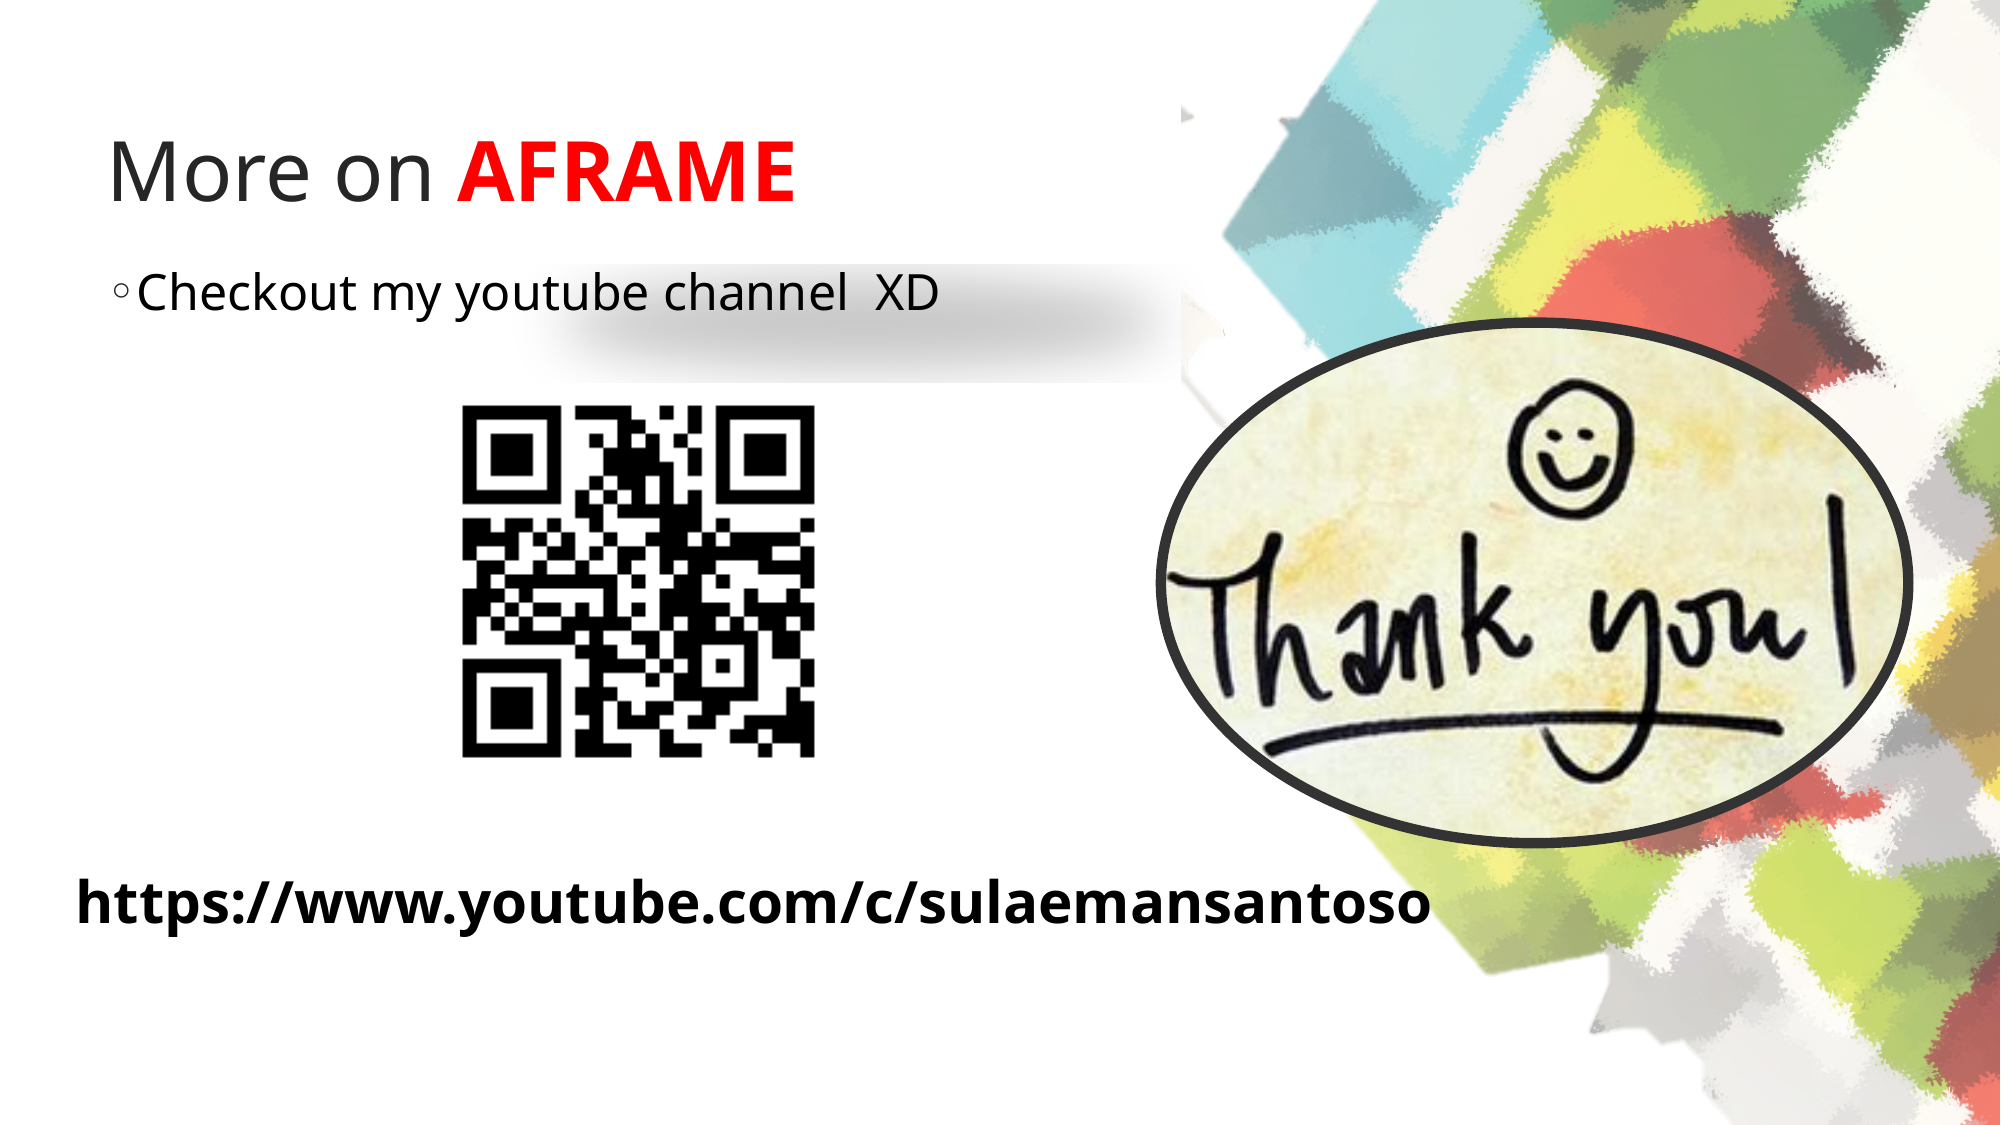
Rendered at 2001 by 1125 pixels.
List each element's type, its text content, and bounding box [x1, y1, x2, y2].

title More on AFRAME [91, 62, 1742, 246]
picture [1160, 322, 1909, 844]
text_box https://www.youtube.com/c/sulaemansantoso [61, 857, 1448, 943]
list Checkout my youtube channel XD [91, 246, 1742, 879]
picture [441, 382, 839, 784]
